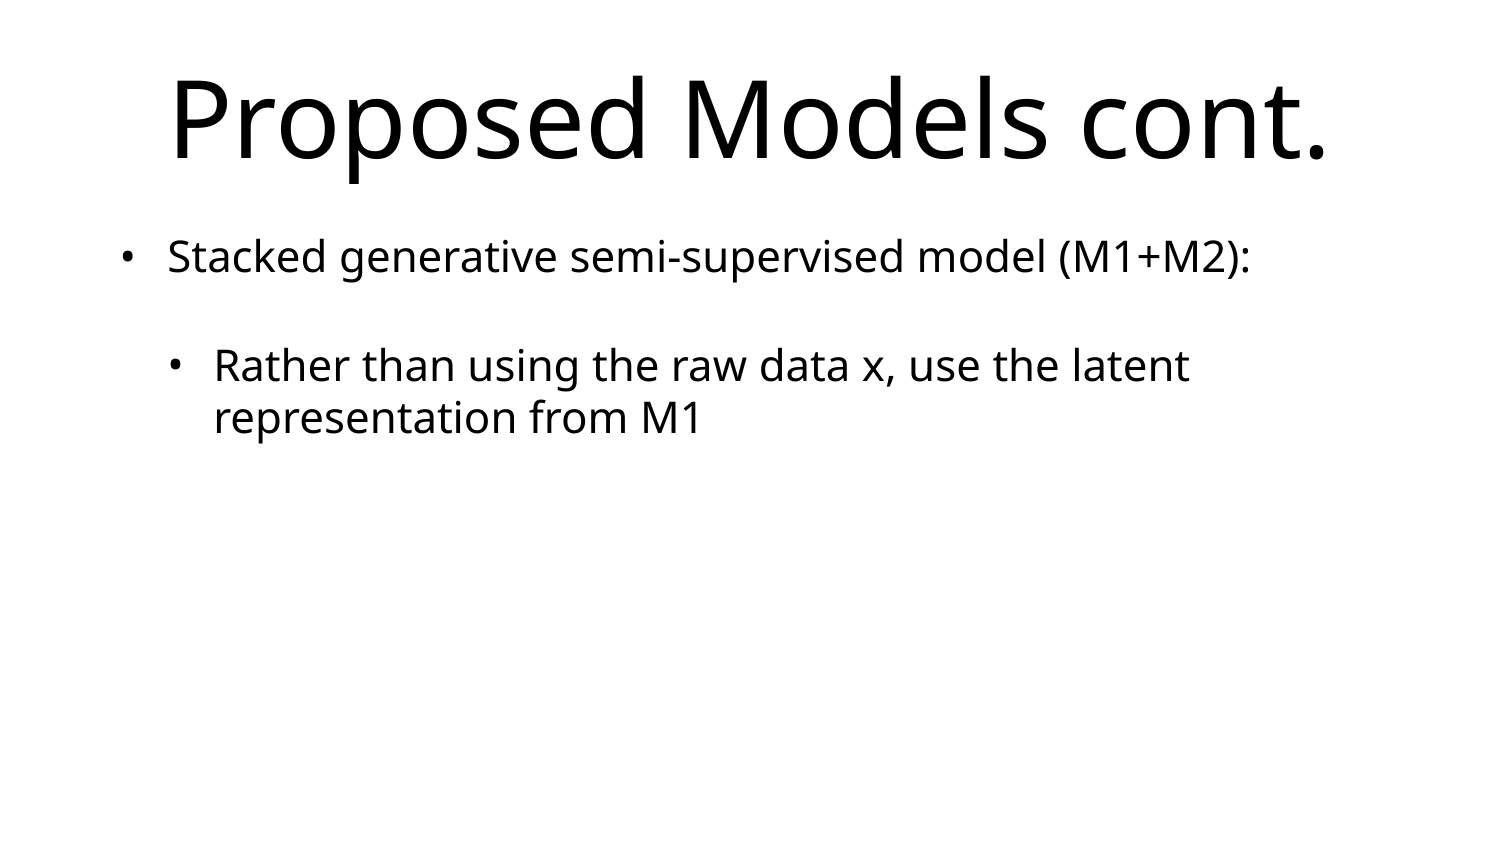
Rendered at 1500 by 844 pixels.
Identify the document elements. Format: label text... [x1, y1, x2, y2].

title Proposed Models cont. [109, 21, 1391, 209]
list Stacked generative semi-supervised model (M1+M2): Rather than using the raw data x, use the latent representation from M1 [109, 224, 1391, 768]
